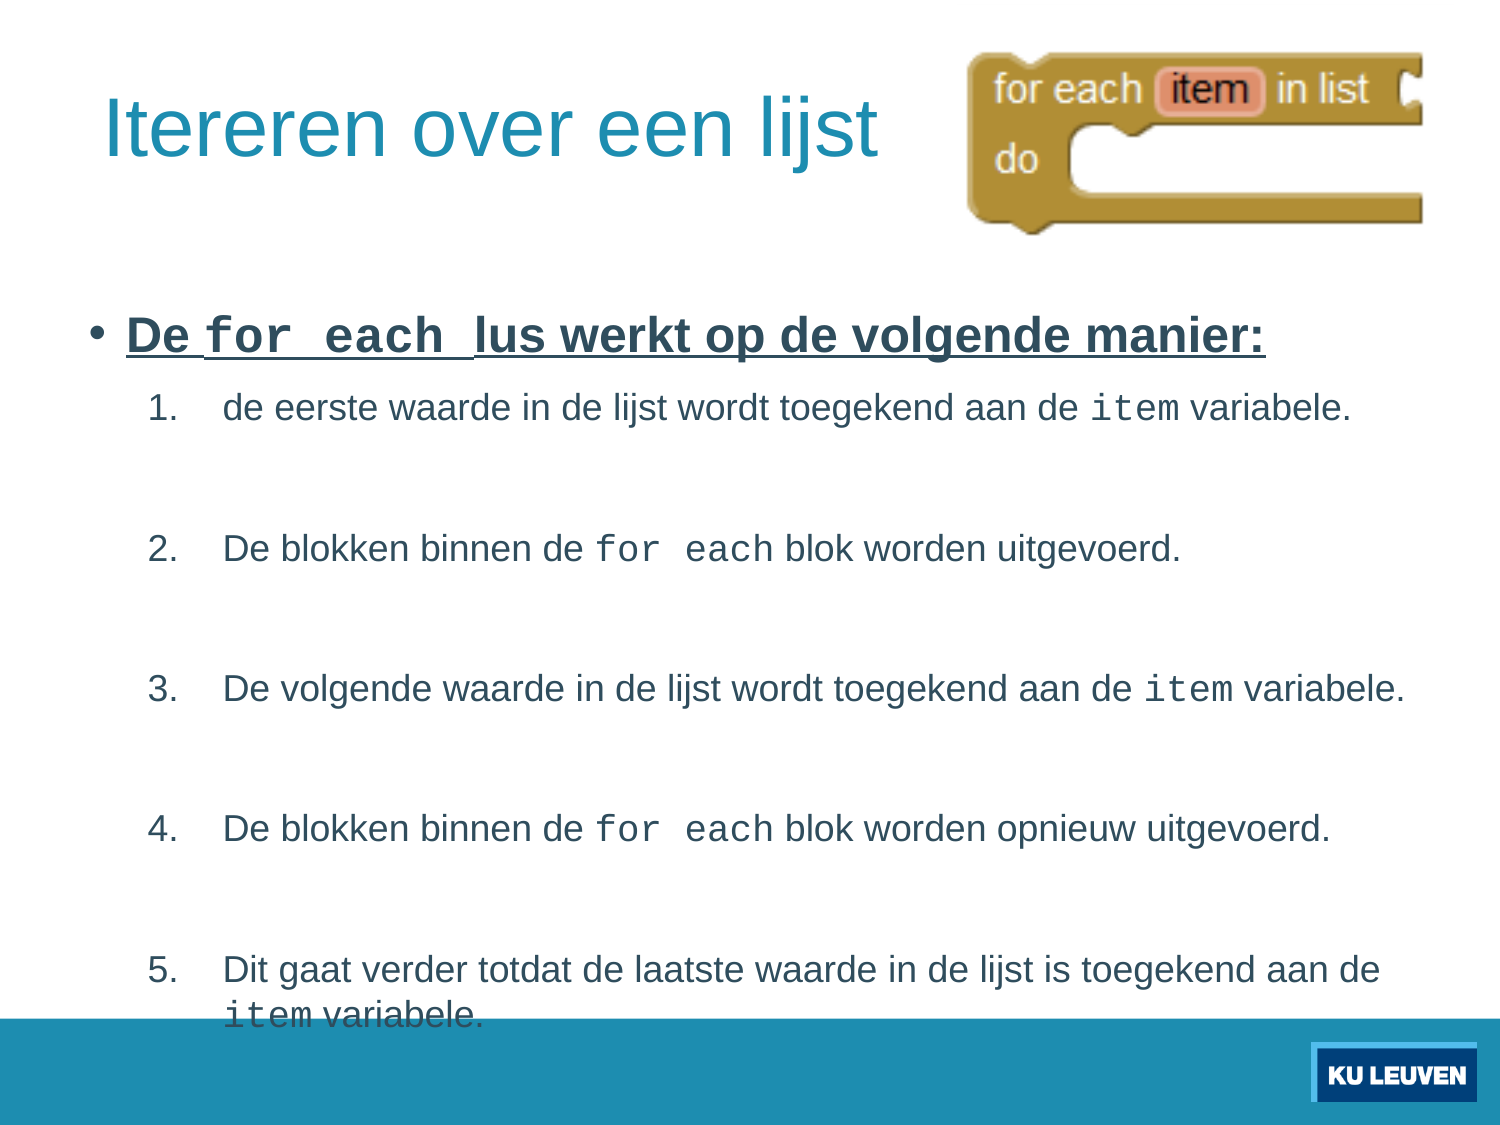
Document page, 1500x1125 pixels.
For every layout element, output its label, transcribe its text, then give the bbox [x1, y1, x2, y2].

title Itereren over een lijst [93, 34, 956, 220]
picture [1311, 1042, 1477, 1102]
list De for each lus werkt op de volgende manier: de eerste waarde in de lijst wordt toegekend aan de item variabele. De blokken binnen de for each blok worden uitgevoerd. De volgende waarde in de lijst wordt toegekend aan de item variabele. De blokken binnen de for each blok worden opnieuw uitgevoerd. Dit gaat verder totdat de laatste waarde in de lijst is toegekend aan de item variabele. [88, 220, 1457, 949]
picture [956, 3, 1454, 244]
